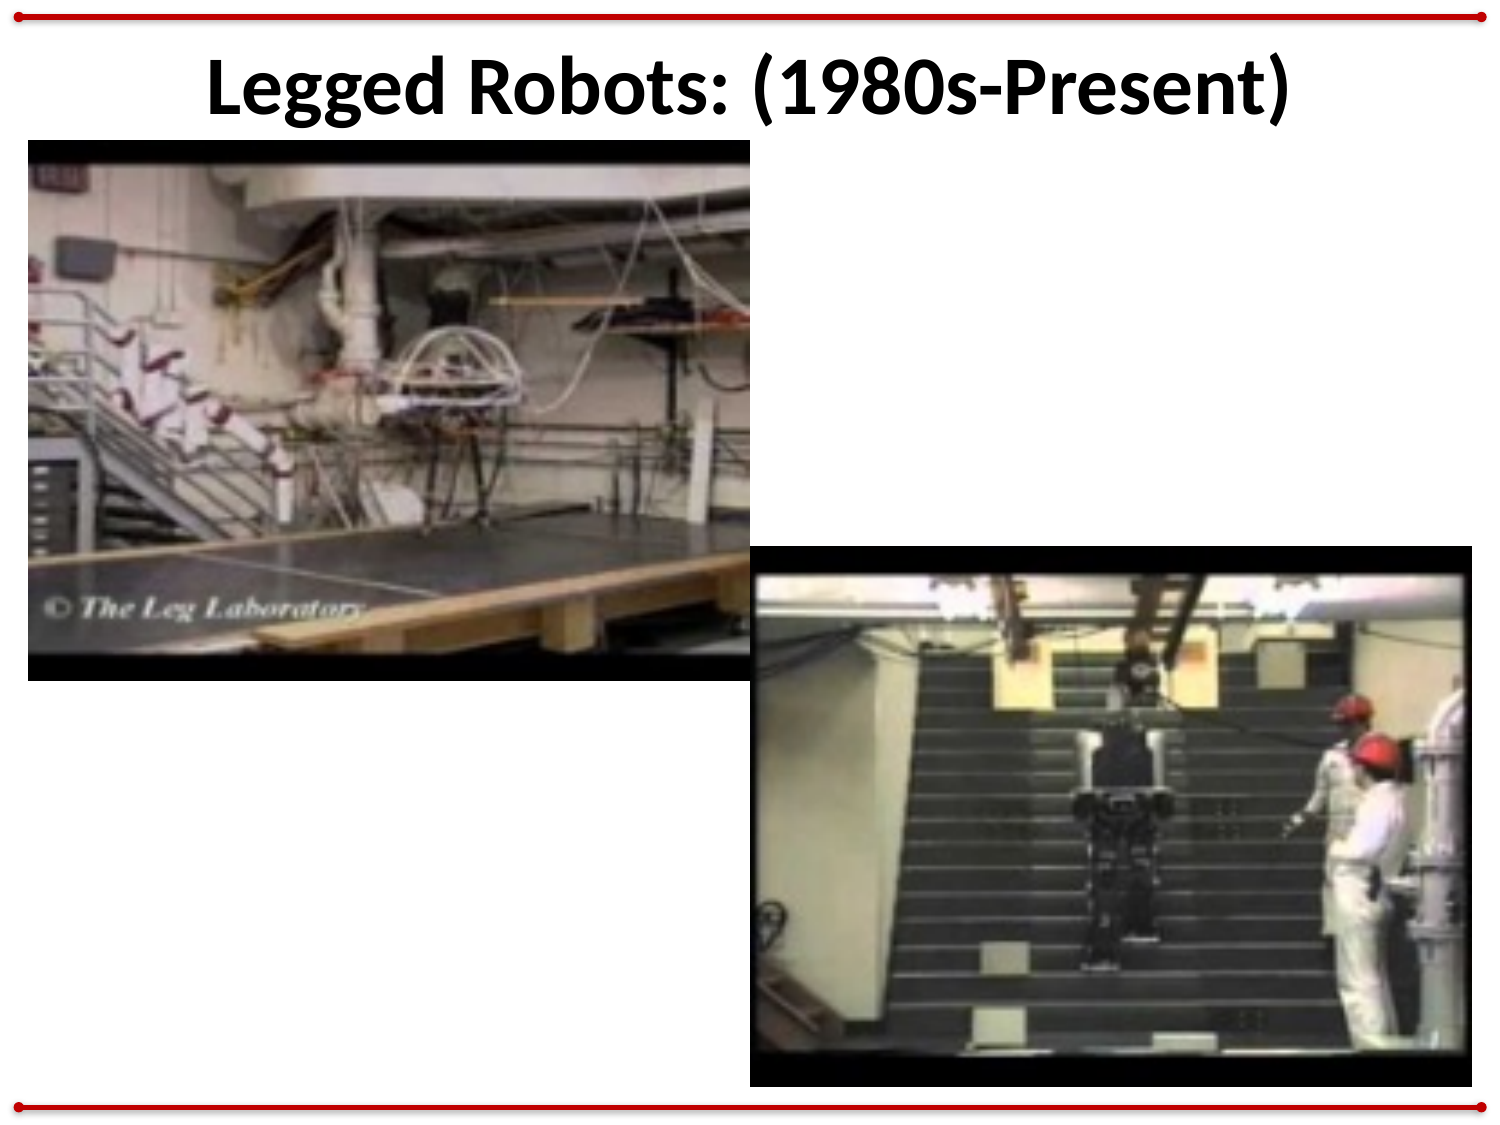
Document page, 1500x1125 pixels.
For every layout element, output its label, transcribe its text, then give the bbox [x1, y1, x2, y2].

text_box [749, 545, 1473, 1089]
text_box Legged Robots: (1980s-Present) [0, 23, 1500, 139]
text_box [27, 139, 751, 682]
